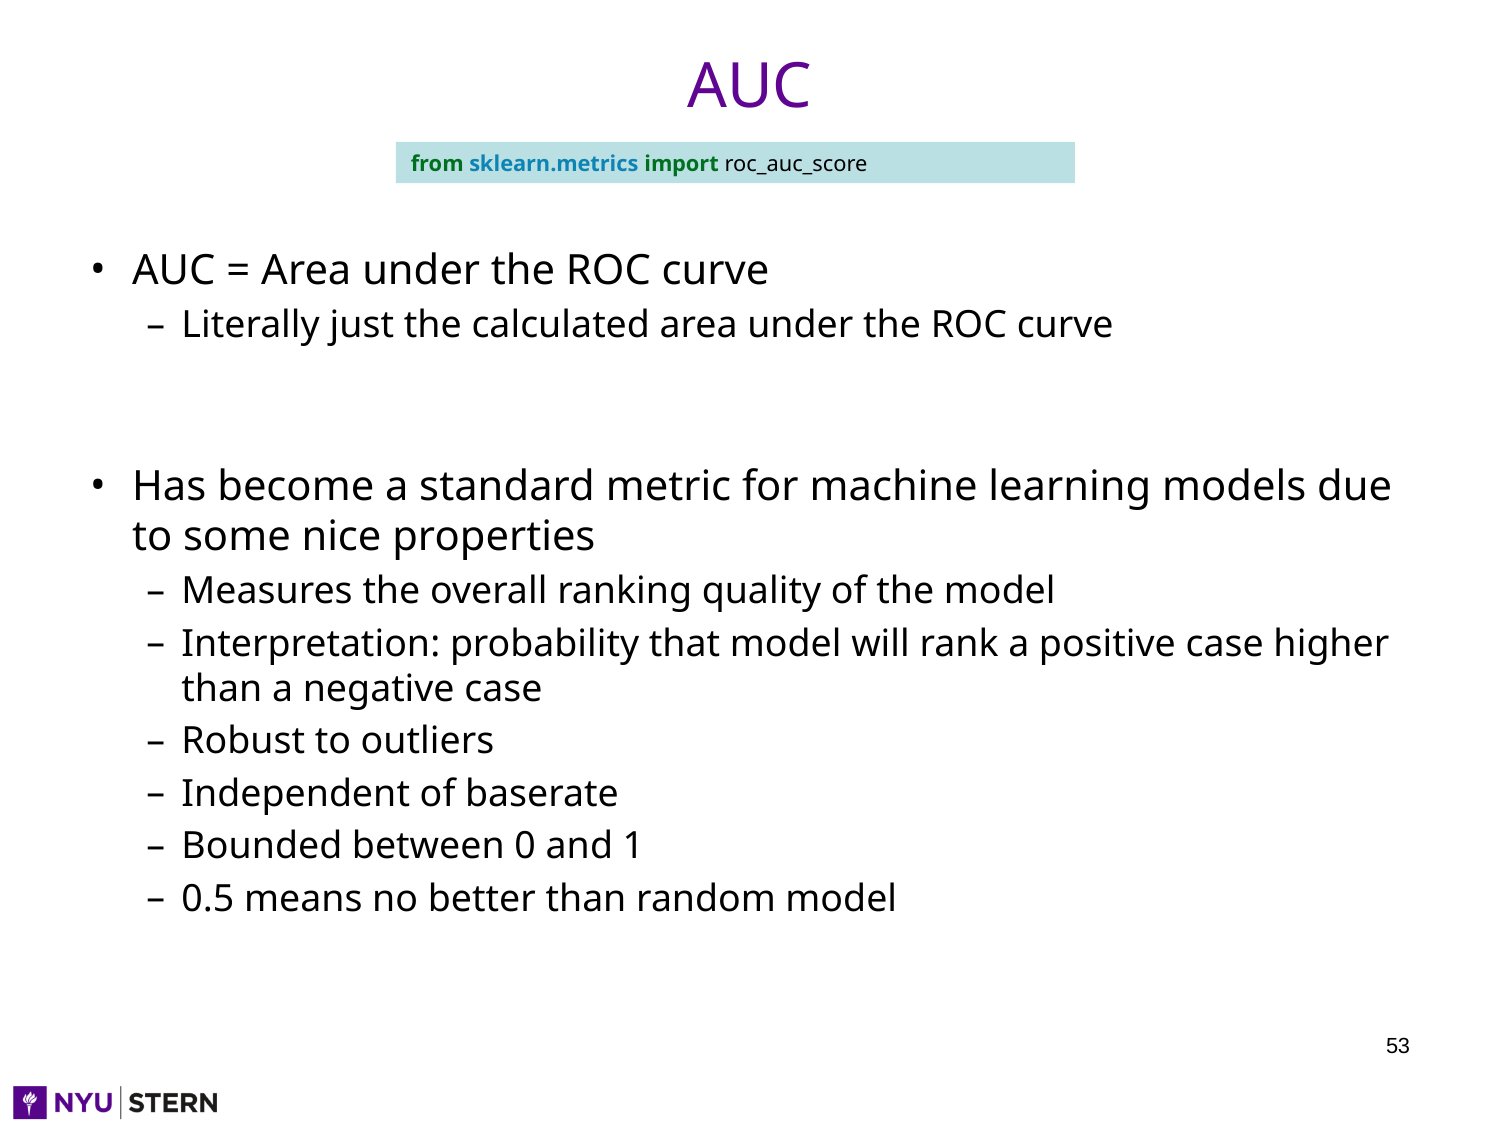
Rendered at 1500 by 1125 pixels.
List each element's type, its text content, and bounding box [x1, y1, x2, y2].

title AUC [75, 22, 1425, 142]
slide_number ‹#› [1074, 1024, 1425, 1103]
list AUC = Area under the ROC curve Literally just the calculated area under the ROC curve Has become a standard metric for machine learning models due to some nice properties Measures the overall ranking quality of the model Interpretation: probability that model will rank a positive case higher than a negative case Robust to outliers Independent of baserate Bounded between 0 and 1 0.5 means no better than random model [75, 235, 1425, 1025]
picture [0, 1038, 230, 1125]
text_box from sklearn.metrics import roc_auc_score [395, 141, 1075, 184]
